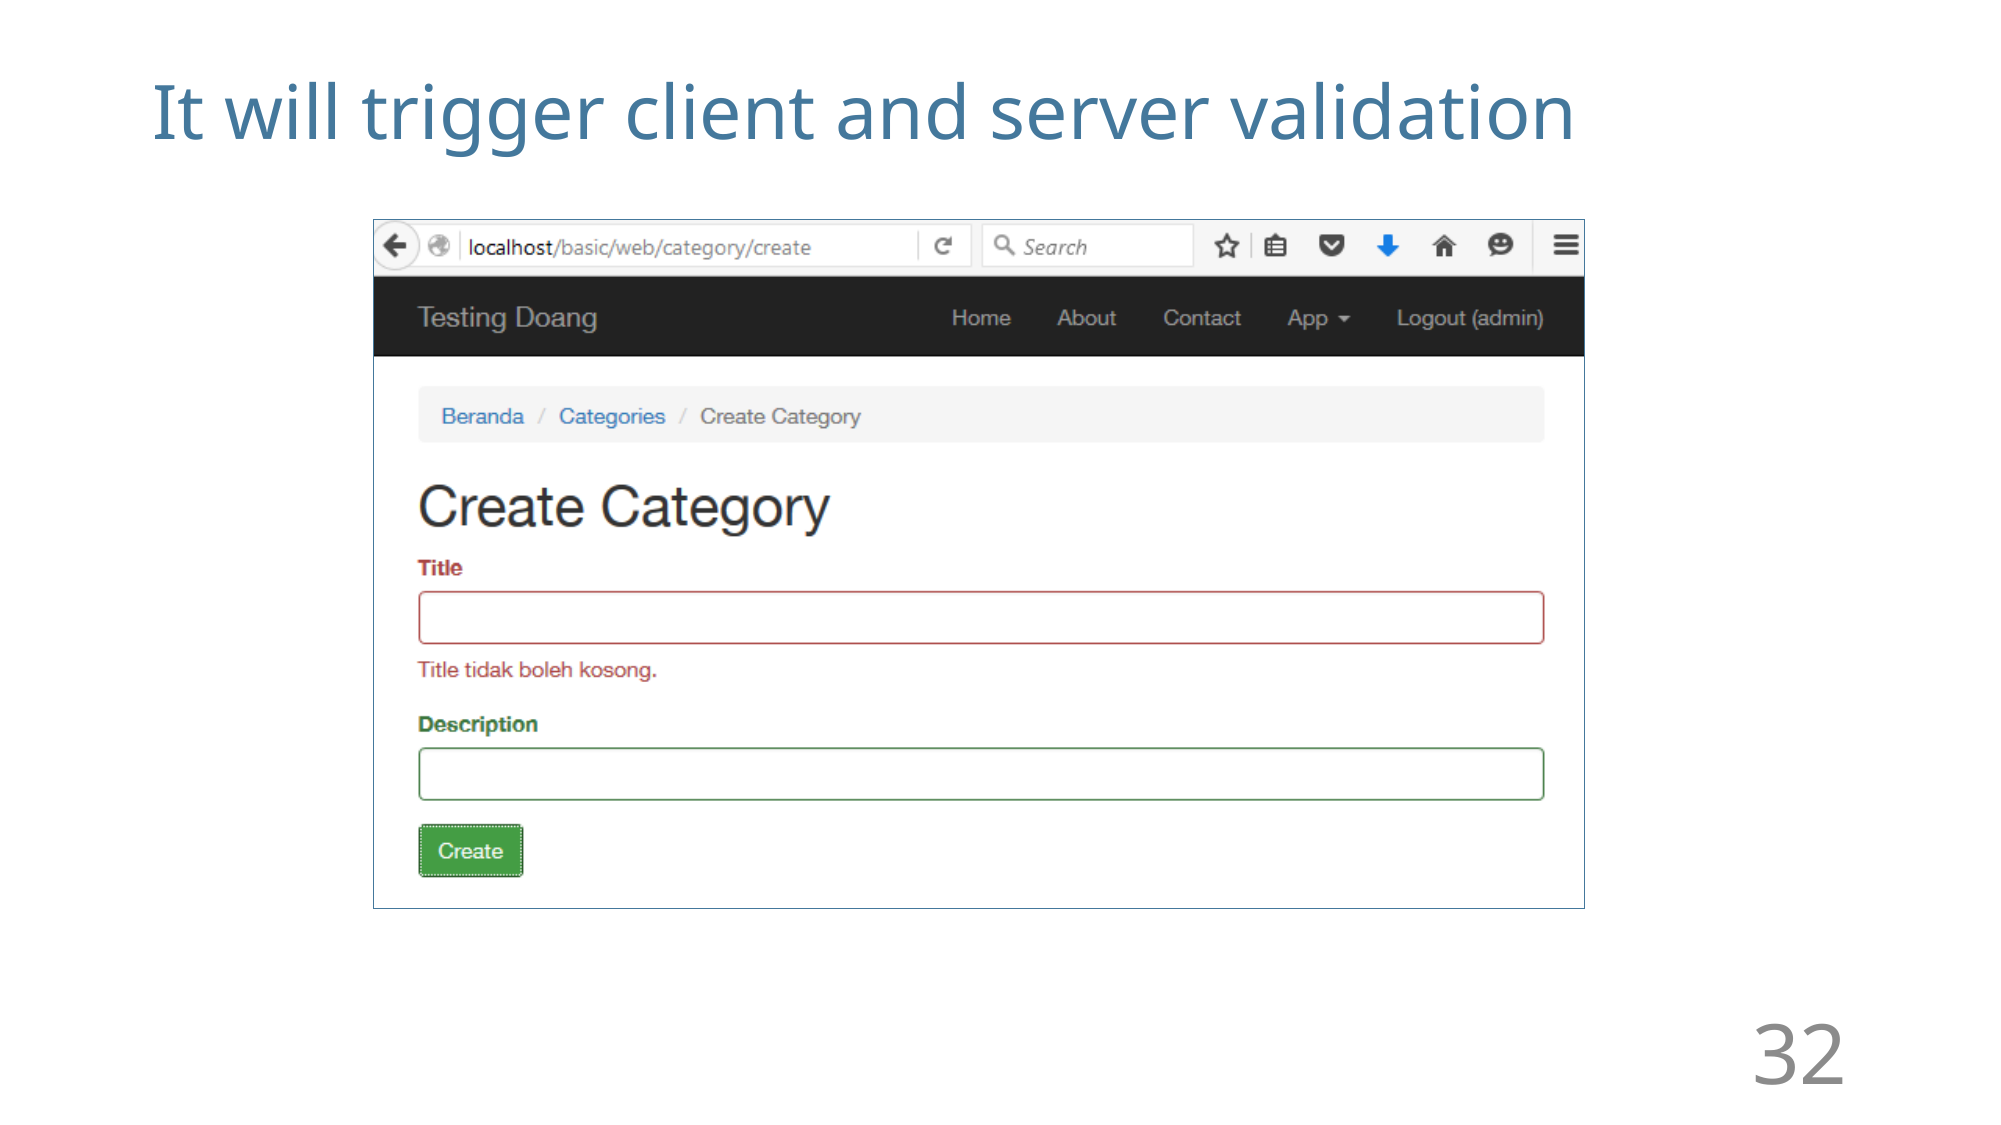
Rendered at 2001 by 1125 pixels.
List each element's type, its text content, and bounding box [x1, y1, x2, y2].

slide_number 32 [1702, 1013, 1863, 1103]
title It will trigger client and server validation [137, 40, 1863, 191]
picture [373, 219, 1585, 909]
